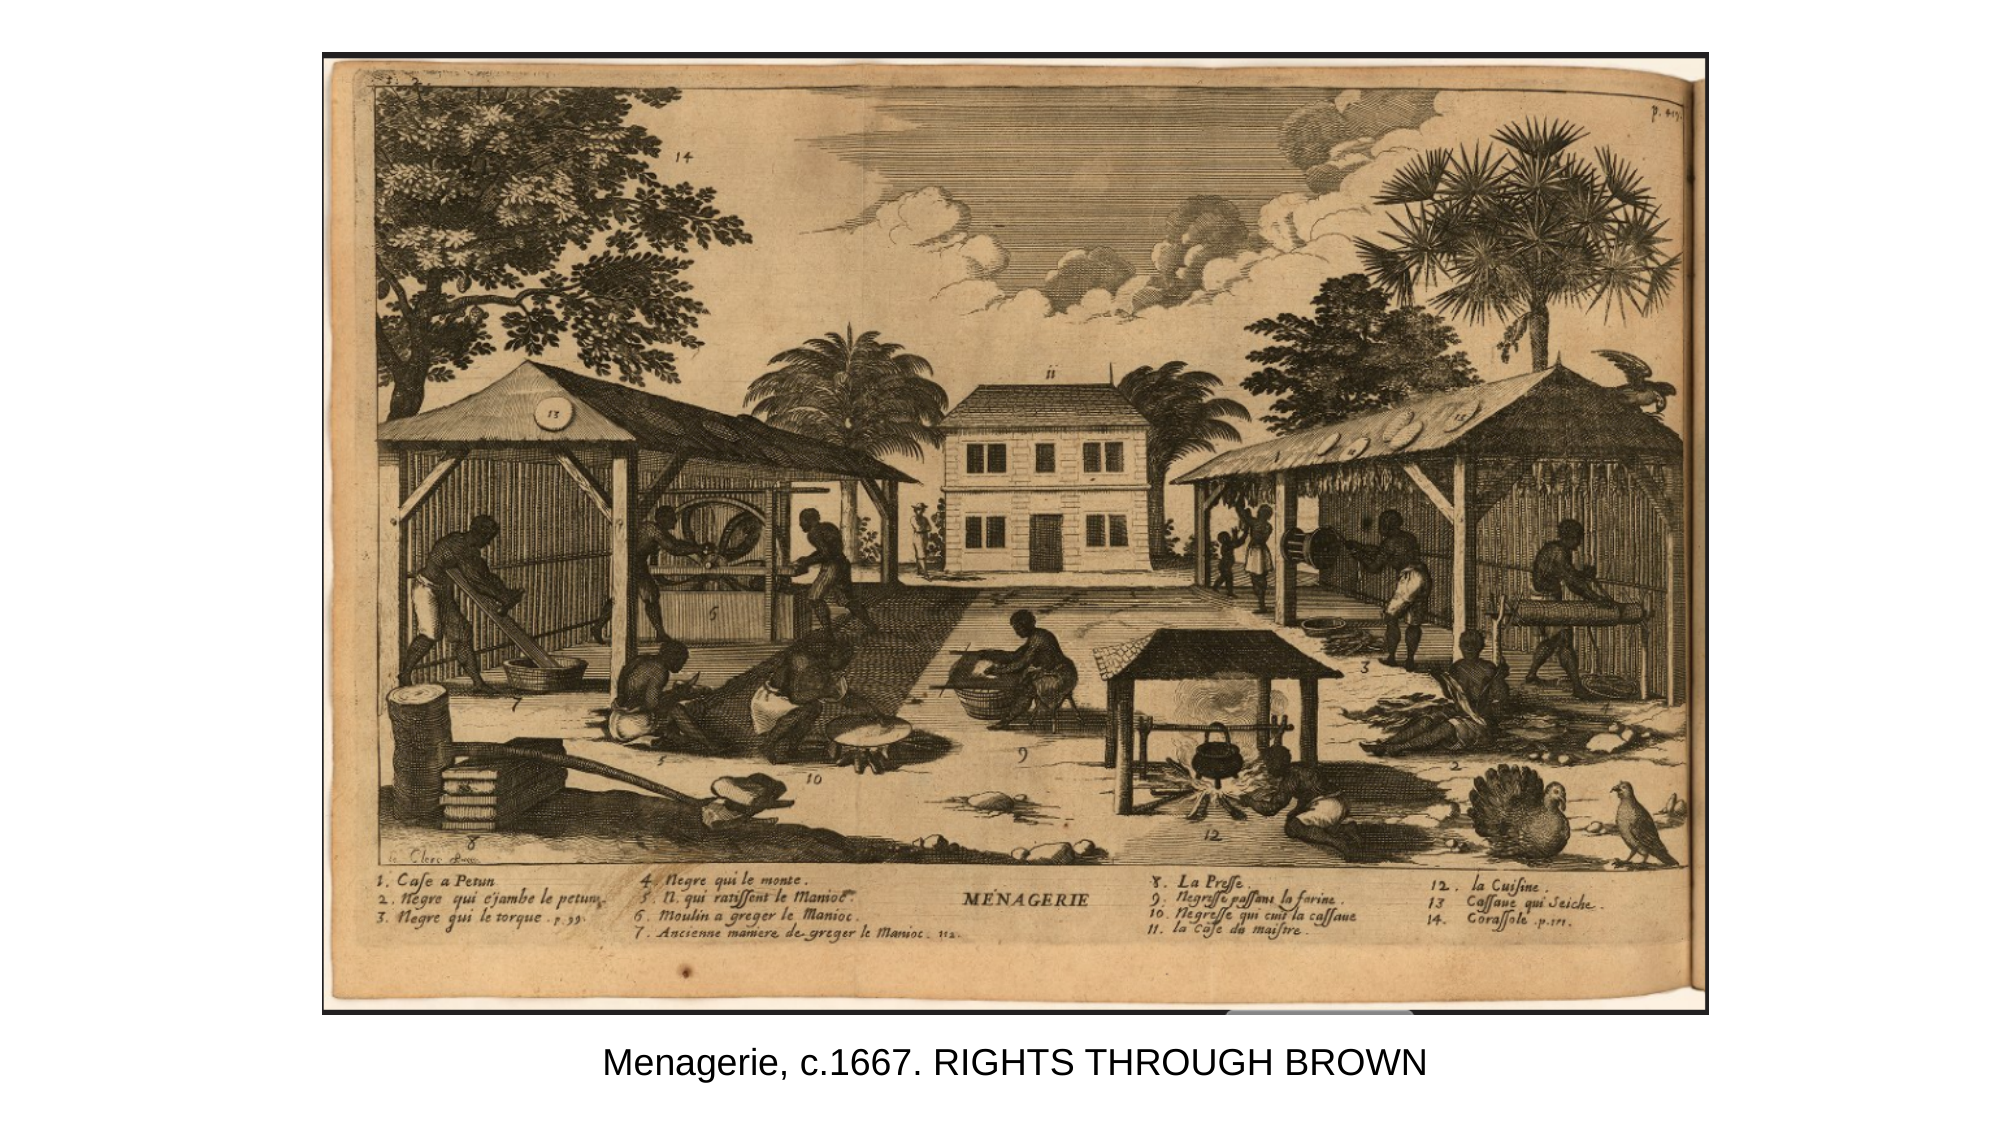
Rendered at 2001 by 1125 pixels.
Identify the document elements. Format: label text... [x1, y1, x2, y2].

picture [322, 52, 1709, 1015]
subtitle Menagerie, c.1667. RIGHTS THROUGH BROWN [265, 1035, 1766, 1103]
